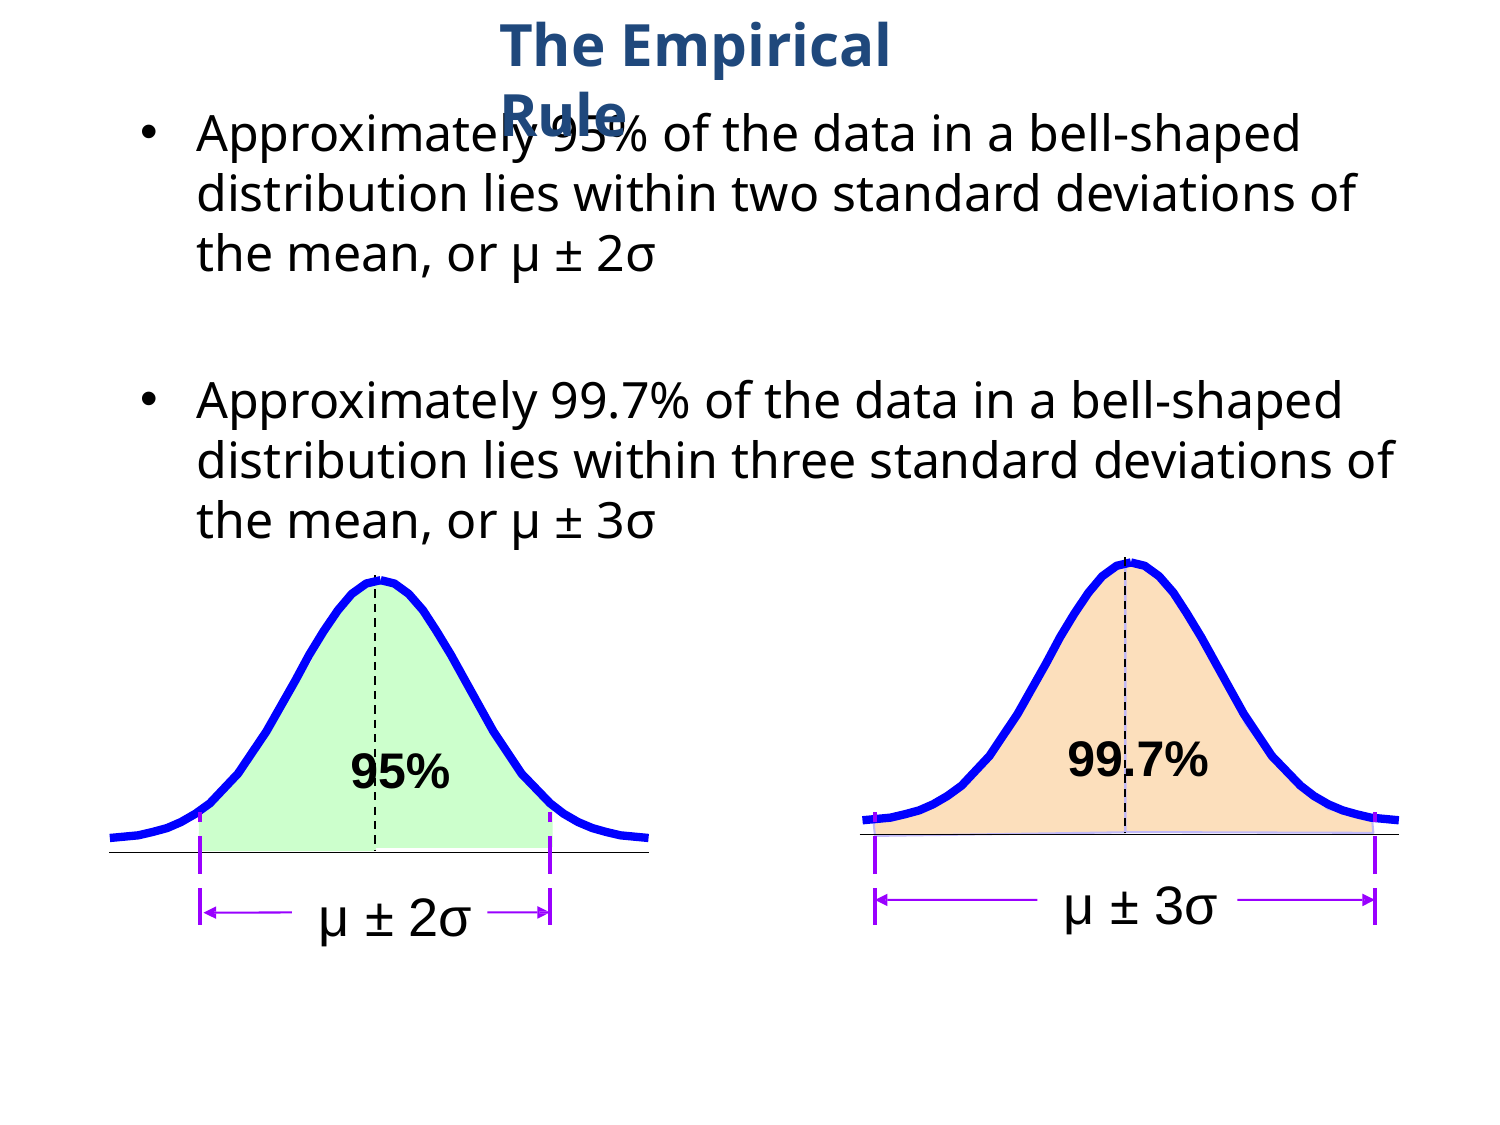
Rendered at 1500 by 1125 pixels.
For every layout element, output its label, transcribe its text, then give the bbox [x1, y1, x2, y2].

text_box μ ± 3σ [1061, 870, 1269, 930]
text_box [109, 580, 381, 838]
text_box [487, 906, 550, 919]
text_box [200, 588, 374, 850]
text_box μ ± 2σ [316, 882, 526, 942]
text_box [381, 580, 649, 838]
text_box [376, 581, 552, 847]
text_box The Empirical Rule [497, 7, 1020, 67]
text_box Approximately 95% of the data in a bell-shaped distribution lies within two standard deviations of the mean, or µ ± 2σ Approximately 99.7% of the data in a bell-shaped distribution lies within three standard deviations of the mean, or µ ± 3σ [137, 100, 1424, 540]
text_box [875, 570, 1125, 834]
text_box [874, 893, 1038, 907]
text_box [203, 906, 292, 919]
text_box 99.7% [1065, 726, 1212, 781]
text_box 95% [348, 738, 453, 793]
text_box [1126, 564, 1374, 833]
text_box [1237, 893, 1375, 907]
text_box [1131, 562, 1399, 821]
text_box [862, 563, 1125, 821]
